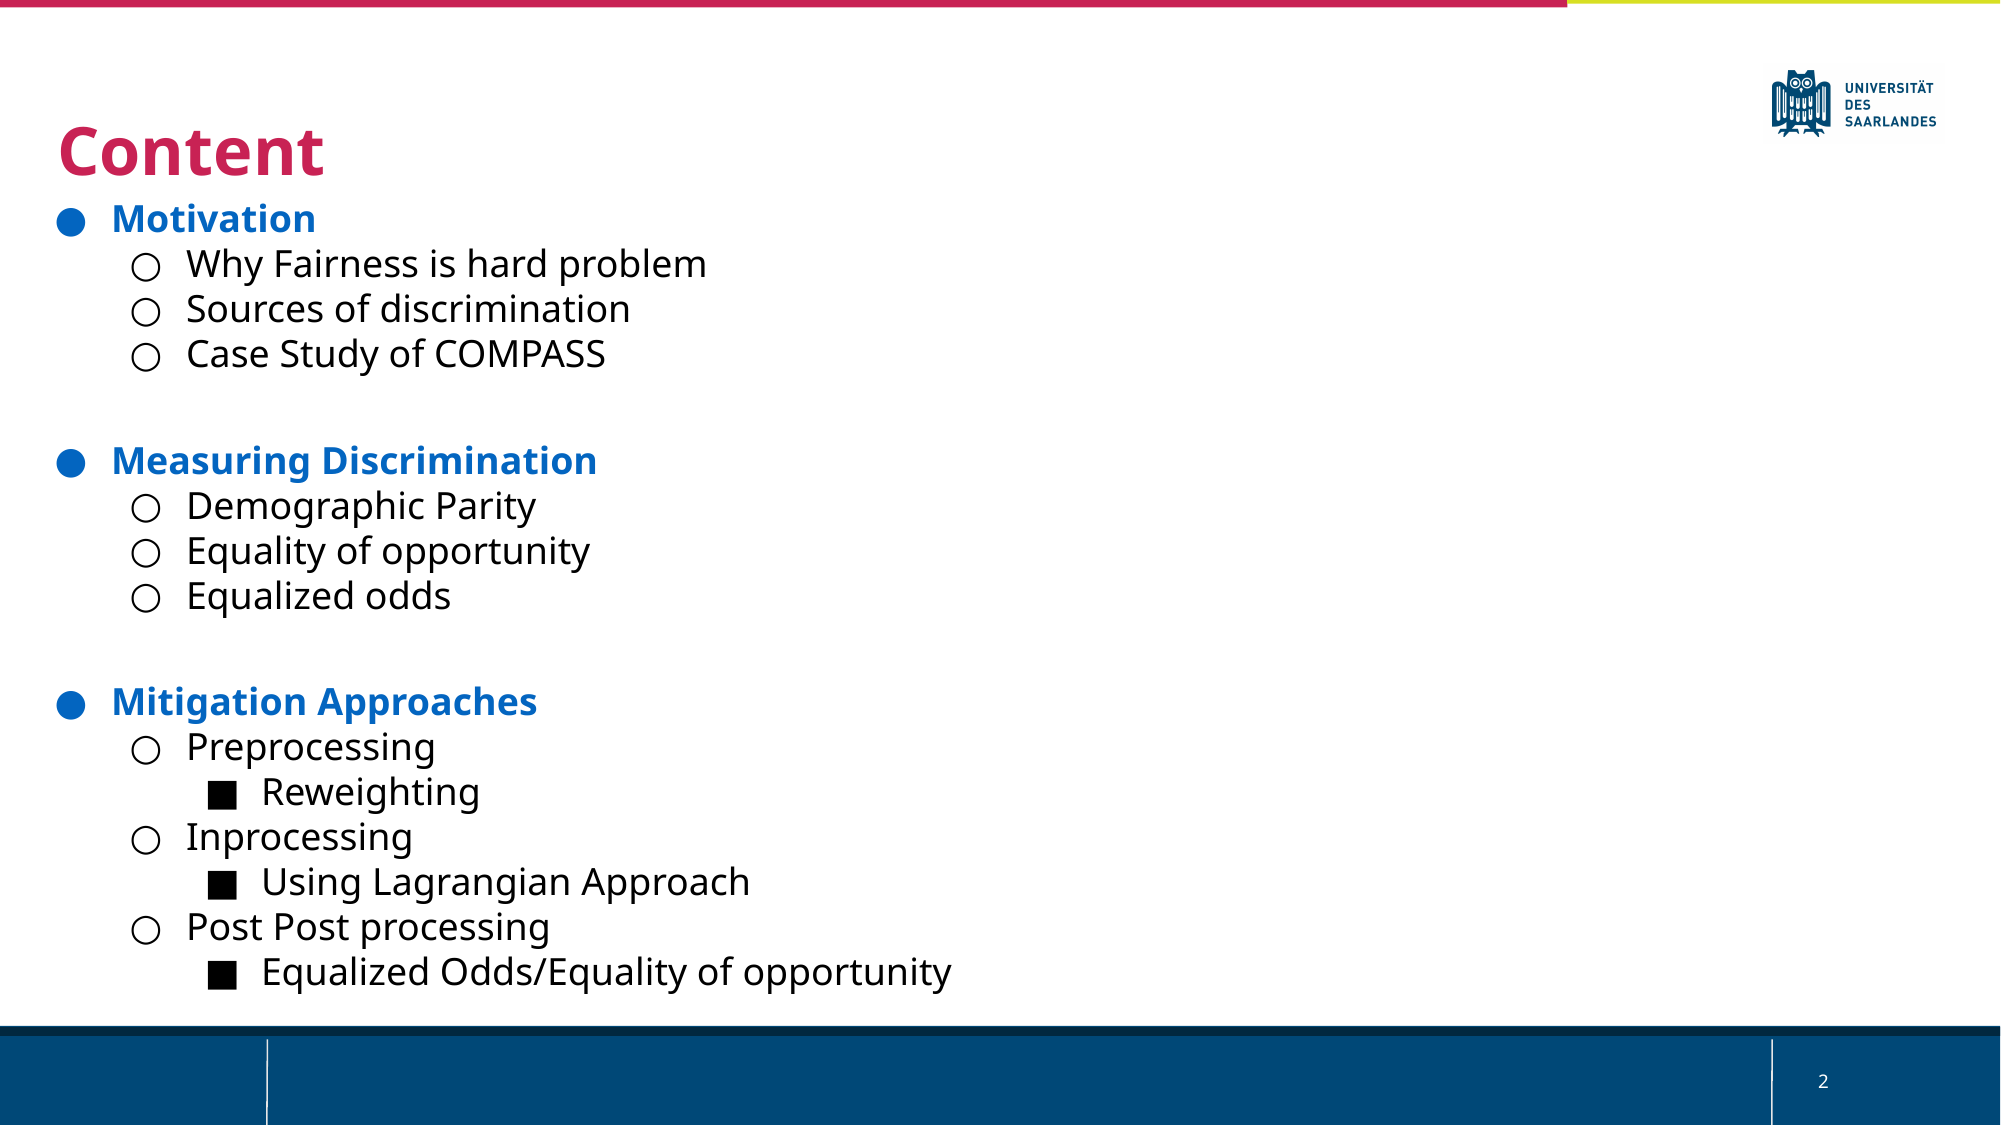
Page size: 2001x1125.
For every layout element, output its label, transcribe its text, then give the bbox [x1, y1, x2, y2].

slide_number ‹#› [1803, 1052, 2000, 1113]
list Content [41, 61, 1497, 175]
list Motivation Why Fairness is hard problem Sources of discrimination Case Study of COMPASS Measuring Discrimination Demographic Parity Equality of opportunity Equalized odds Mitigation Approaches Preprocessing Reweighting Inprocessing Using Lagrangian Approach Post Post processing Equalized Odds/Equality of opportunity [35, 187, 1938, 1015]
picture [1763, 63, 1945, 144]
